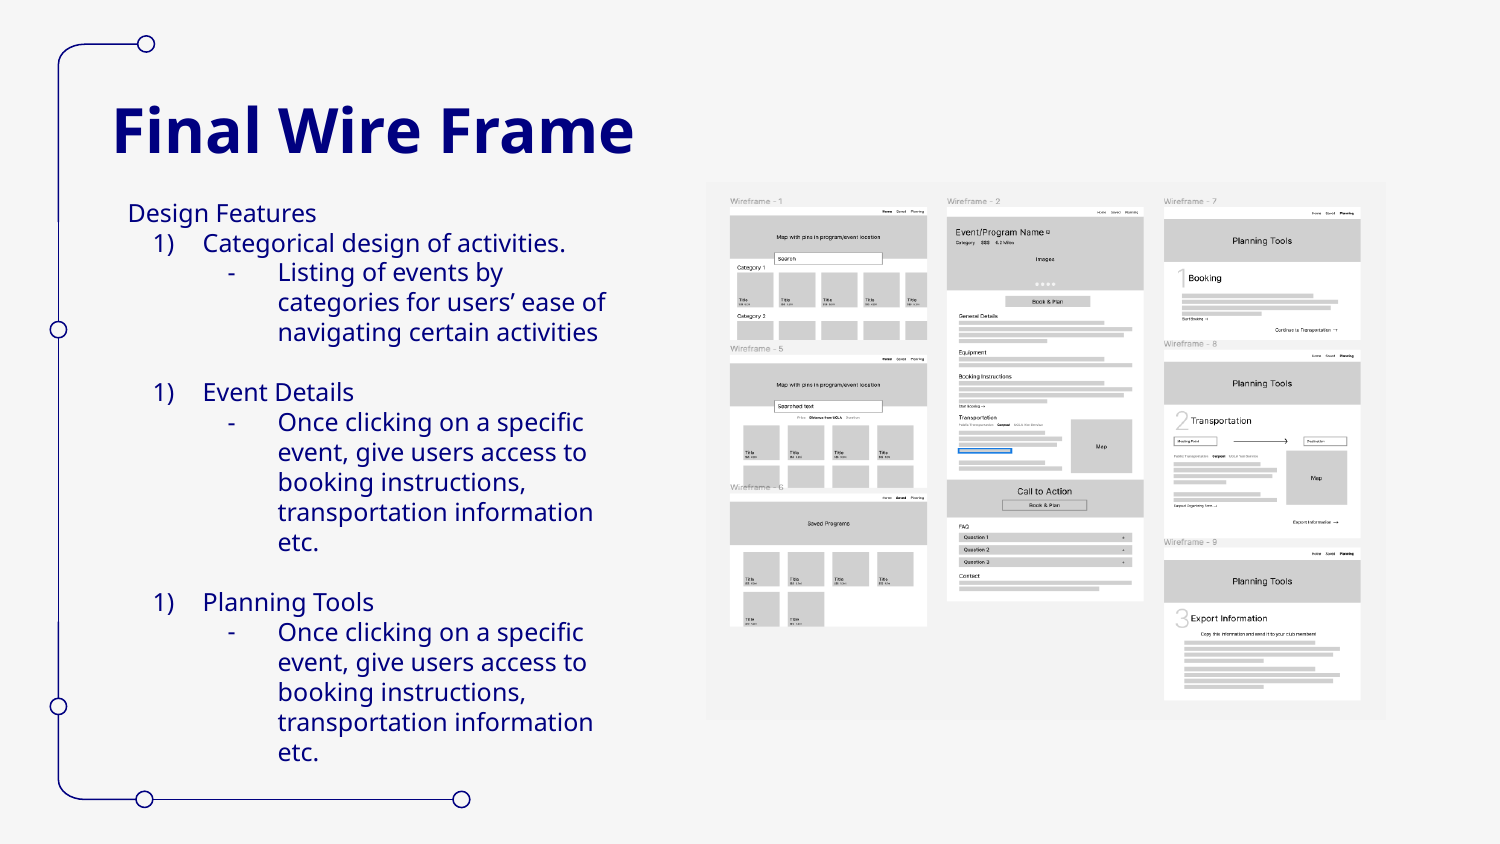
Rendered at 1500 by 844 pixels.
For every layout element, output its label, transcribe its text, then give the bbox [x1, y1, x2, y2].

title Final Wire Frame [96, 43, 852, 215]
picture [706, 181, 1386, 720]
text_box Design Features Categorical design of activities. Listing of events by categories for users’ ease of navigating certain activities Event Details Once clicking on a specific event, give users access to booking instructions, transportation information etc. Planning Tools Once clicking on a specific event, give users access to booking instructions, transportation information etc. [112, 182, 642, 814]
